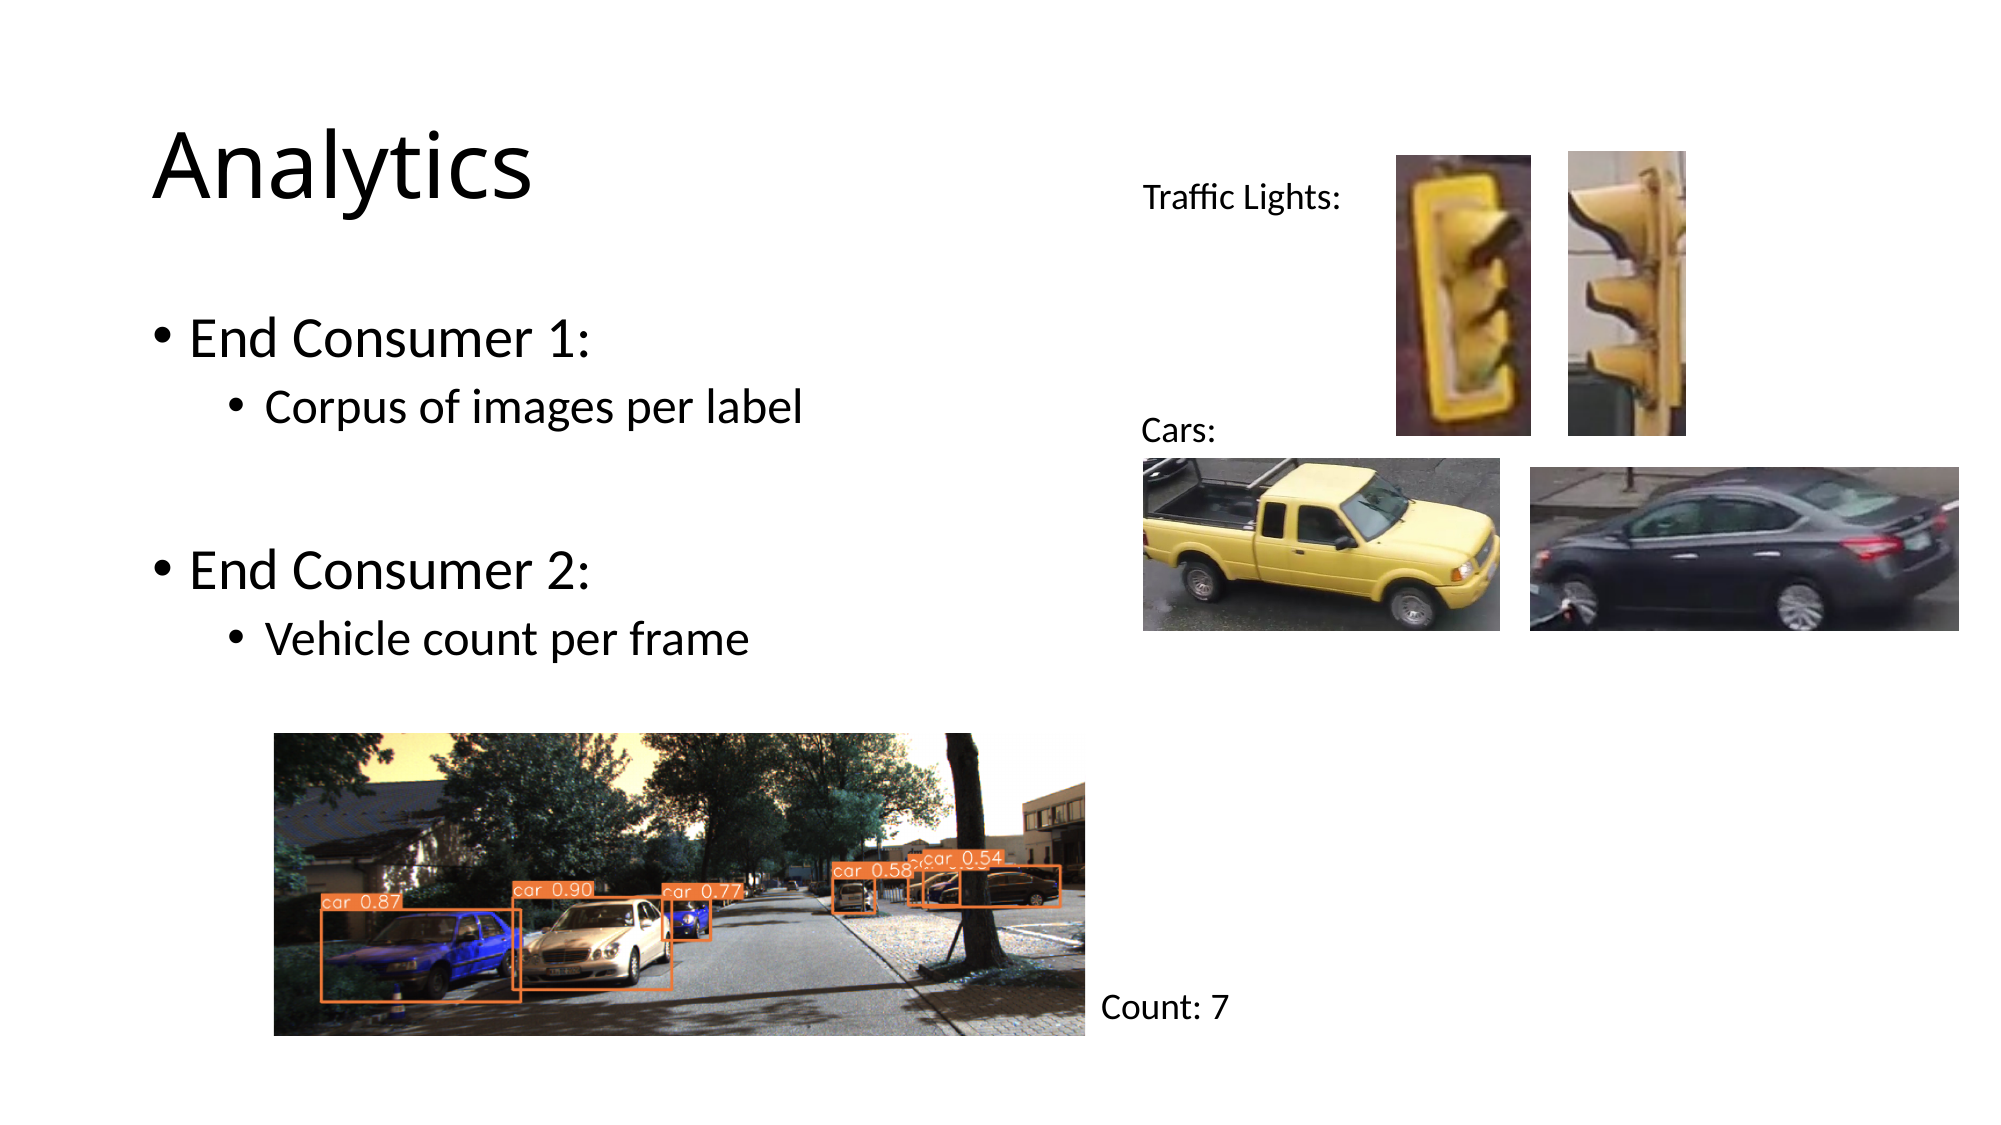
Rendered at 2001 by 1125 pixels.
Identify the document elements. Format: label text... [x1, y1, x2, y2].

text_box Traffic Lights: [1128, 164, 1357, 225]
text_box Cars: [1126, 397, 1232, 458]
title Analytics [137, 59, 1863, 278]
picture [1143, 458, 1500, 631]
picture [1396, 155, 1531, 437]
picture [1568, 151, 1686, 436]
picture [1530, 467, 1959, 631]
text_box Count: 7 [1086, 974, 1245, 1035]
list End Consumer 1: Corpus of images per label End Consumer 2: Vehicle count per frame [137, 299, 1863, 1014]
picture [273, 733, 1086, 1036]
